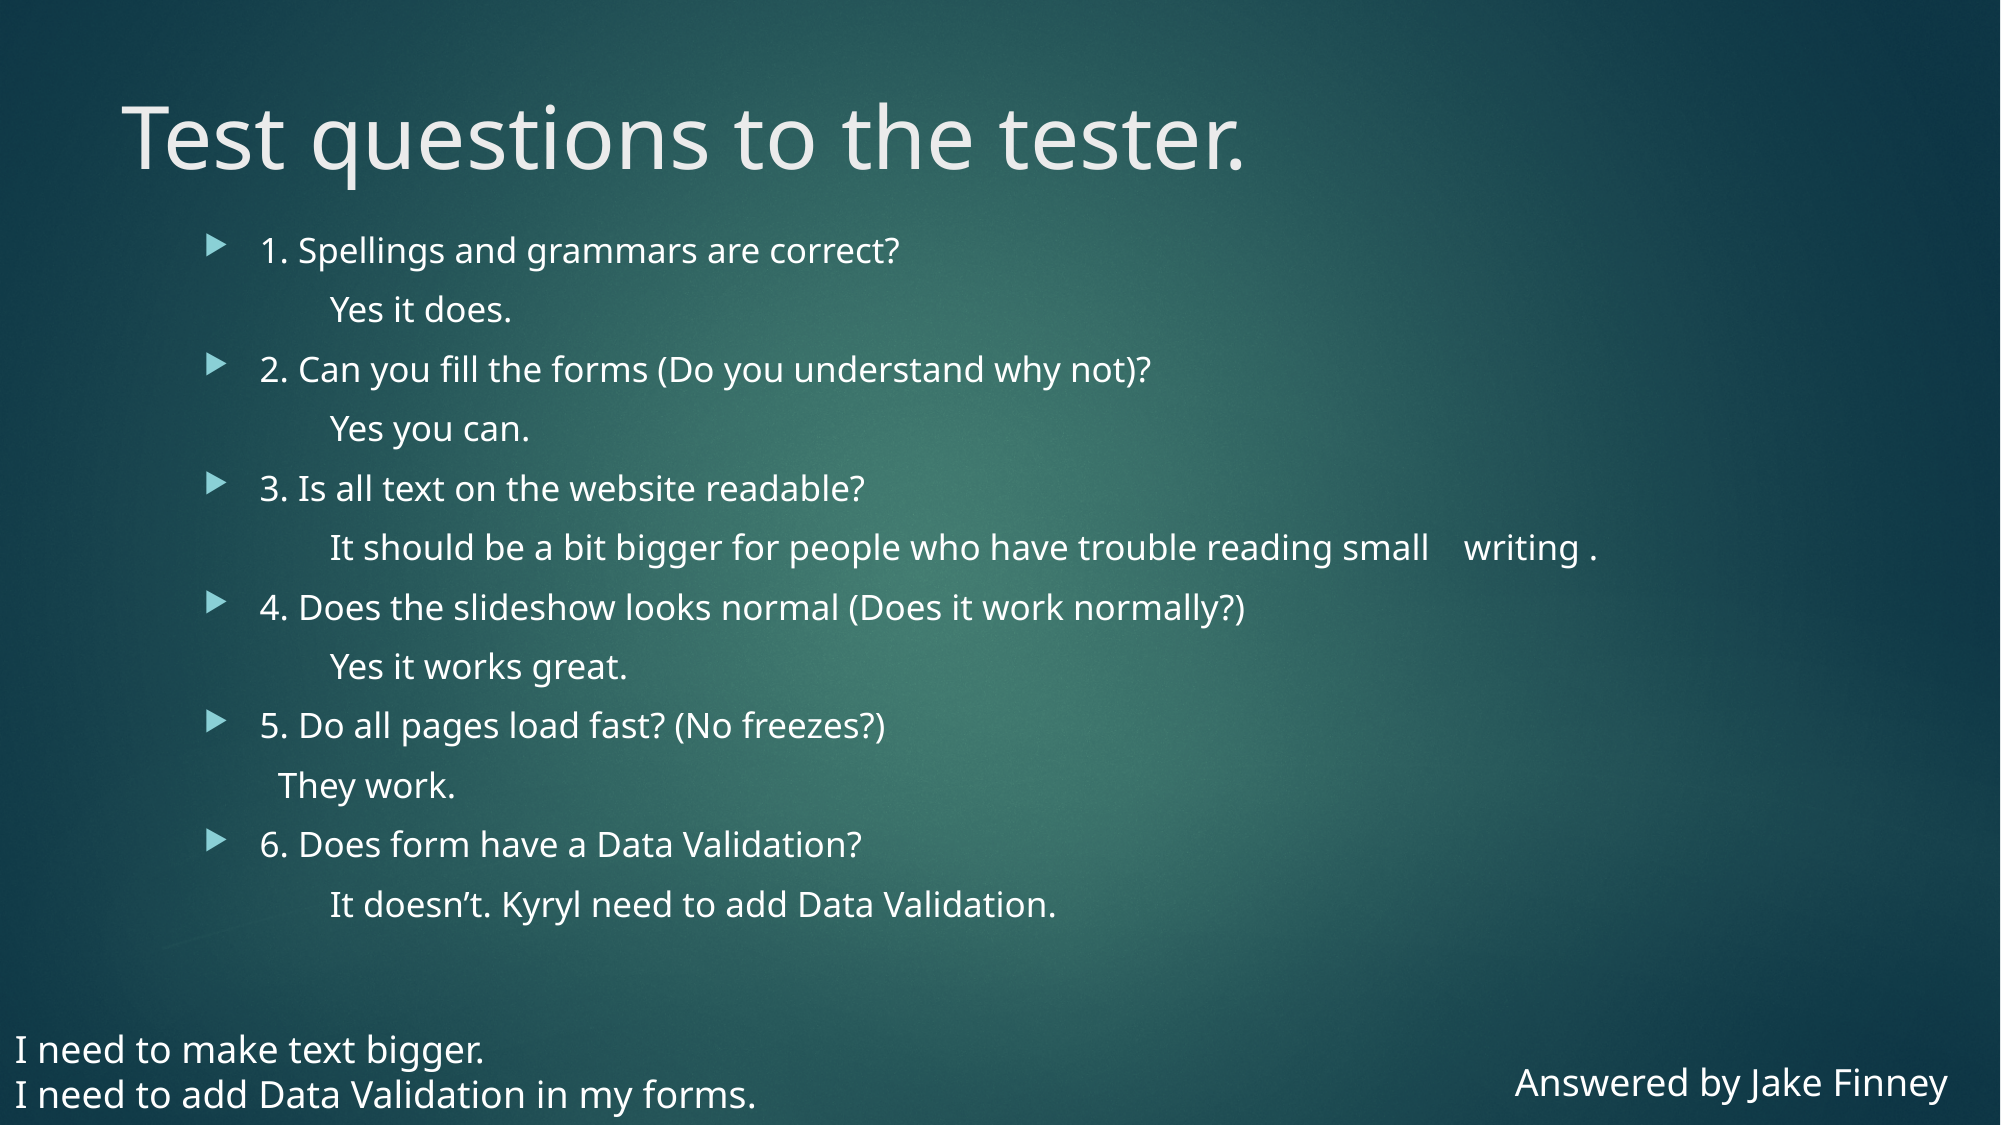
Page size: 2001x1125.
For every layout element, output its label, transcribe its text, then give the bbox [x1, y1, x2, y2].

text_box Answered by Jake Finney [1500, 1051, 2000, 1112]
list 1. Spellings and grammars are correct? Yes it does. 2. Can you fill the forms (Do you understand why not)? Yes you can. 3. Is all text on the website readable? It should be a bit bigger for people who have trouble reading small writing . 4. Does the slideshow looks normal (Does it work normally?) Yes it works great. 5. Do all pages load fast? (No freezes?) They work. 6. Does form have a Data Validation? It doesn’t. Kyryl need to add Data Validation. [188, 220, 1649, 939]
text_box I need to make text bigger. I need to add Data Validation in my forms. [0, 1018, 1099, 1124]
title Test questions to the tester. [106, 74, 1649, 304]
